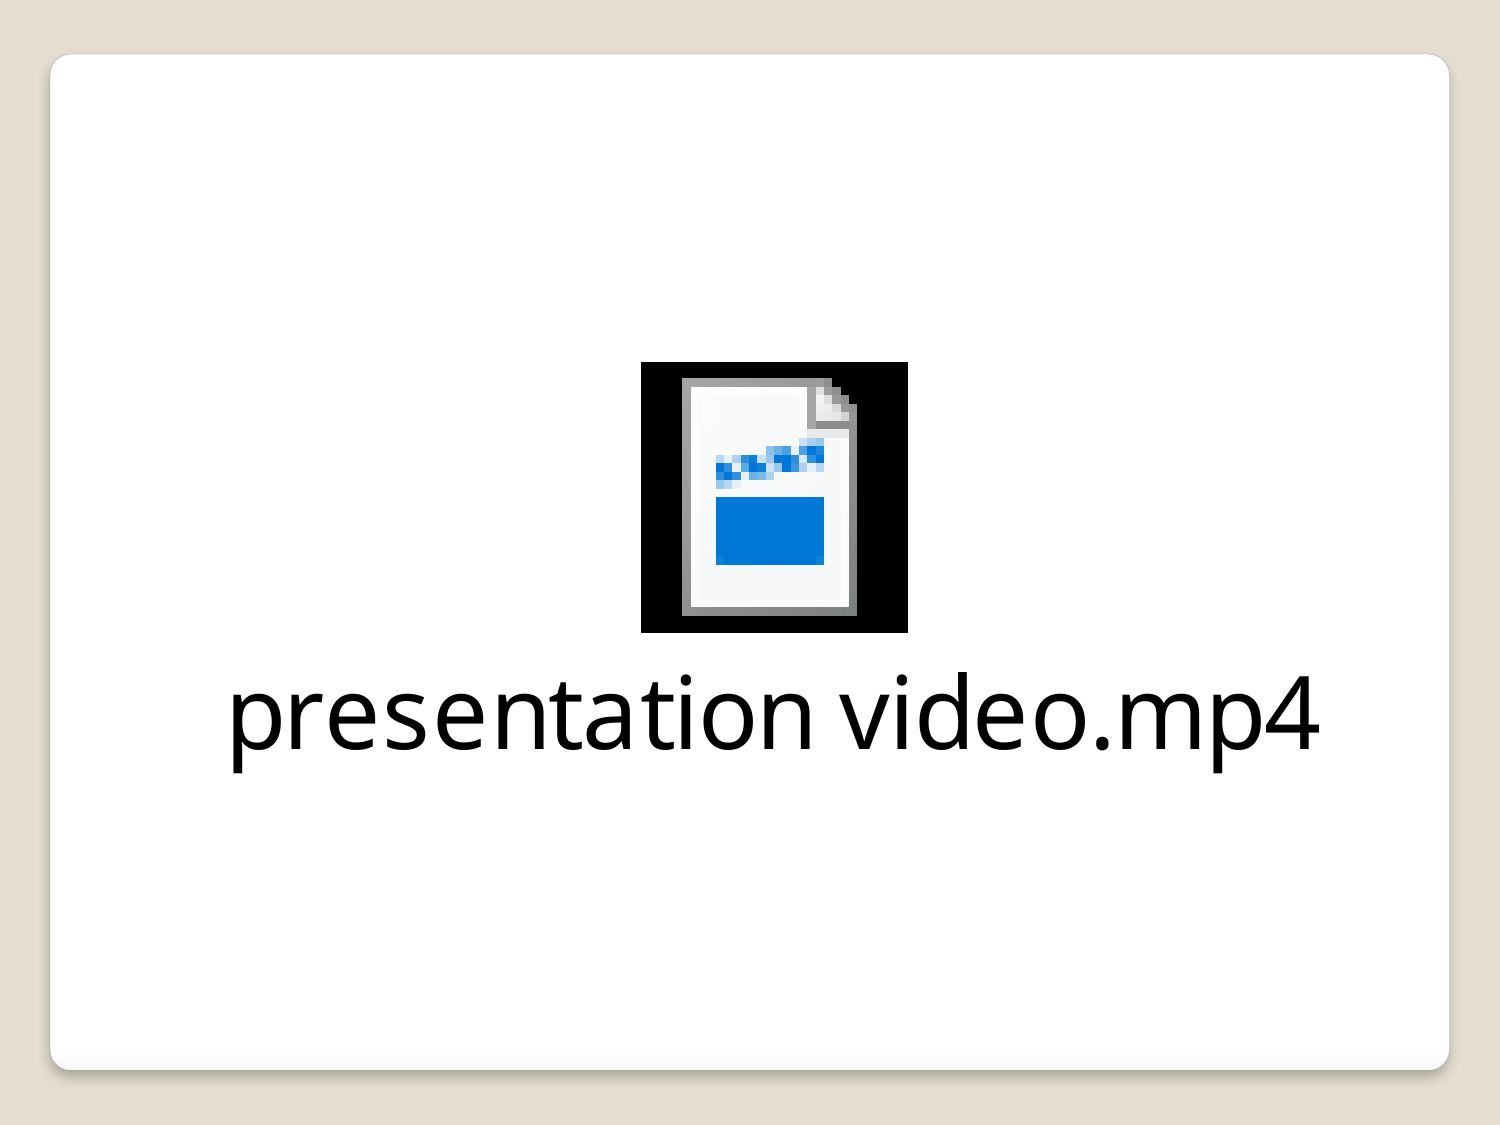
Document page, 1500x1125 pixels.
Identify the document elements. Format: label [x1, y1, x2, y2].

text_box [124, 362, 1424, 811]
